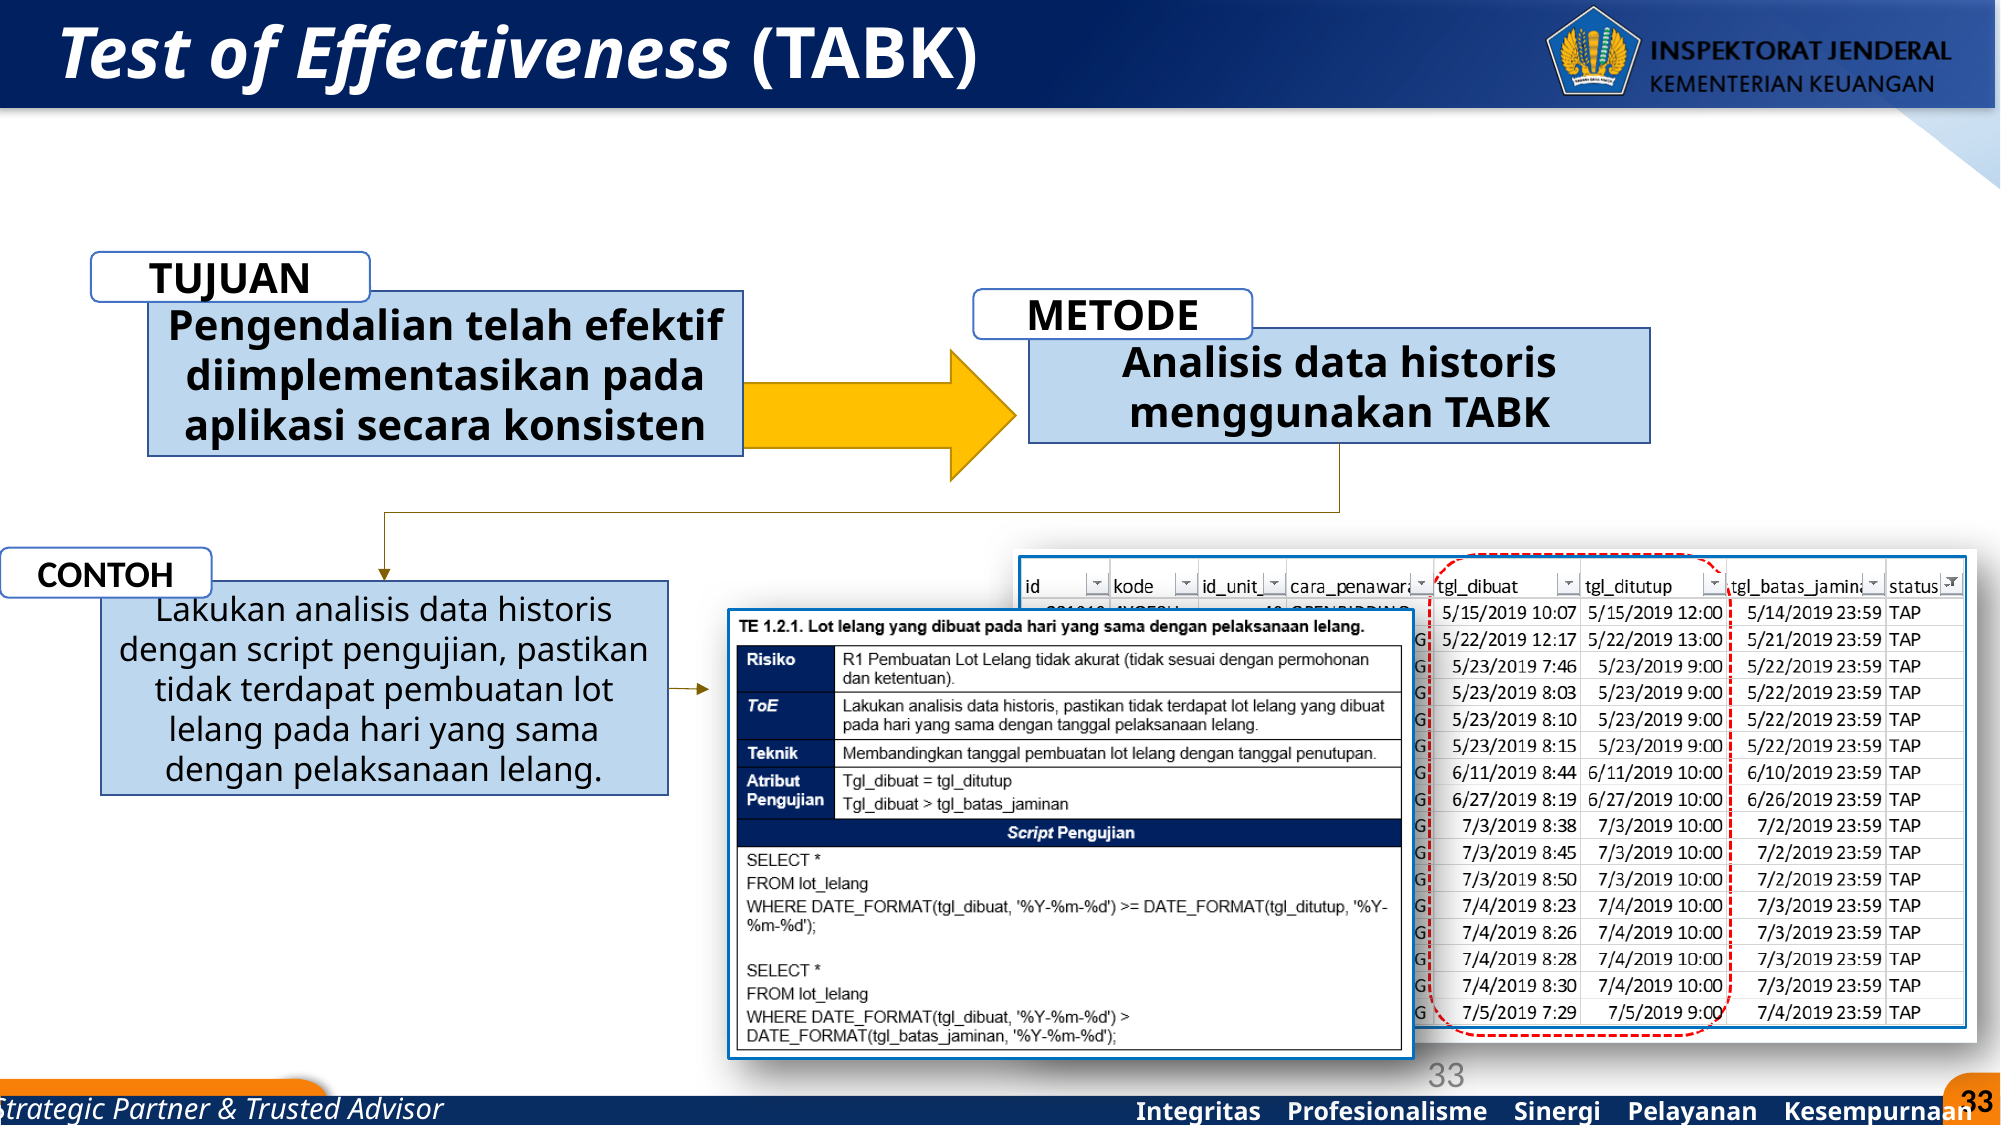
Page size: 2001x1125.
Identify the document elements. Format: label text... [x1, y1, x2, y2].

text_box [793, 35, 931, 611]
text_box Pengendalian telah efektif diimplementasikan pada aplikasi secara konsisten [147, 290, 744, 457]
text_box METODE [972, 288, 1254, 341]
text_box [744, 382, 793, 449]
text_box Lakukan analisis data historis dengan script pengujian, pastikan tidak terdapat pembuatan lot lelang pada hari yang sama dengan pelaksanaan lelang. [100, 580, 669, 796]
text_box 33 [1439, 1092, 1863, 1103]
text_box Test of Effectiveness (TABK) [41, 0, 1767, 100]
picture [1522, 0, 1970, 117]
picture [729, 549, 1977, 1058]
text_box Analisis data historis menggunakan TABK [1028, 327, 1651, 444]
text_box CONTOH [0, 546, 213, 599]
text_box [931, 348, 1018, 483]
text_box TUJUAN [89, 250, 372, 303]
